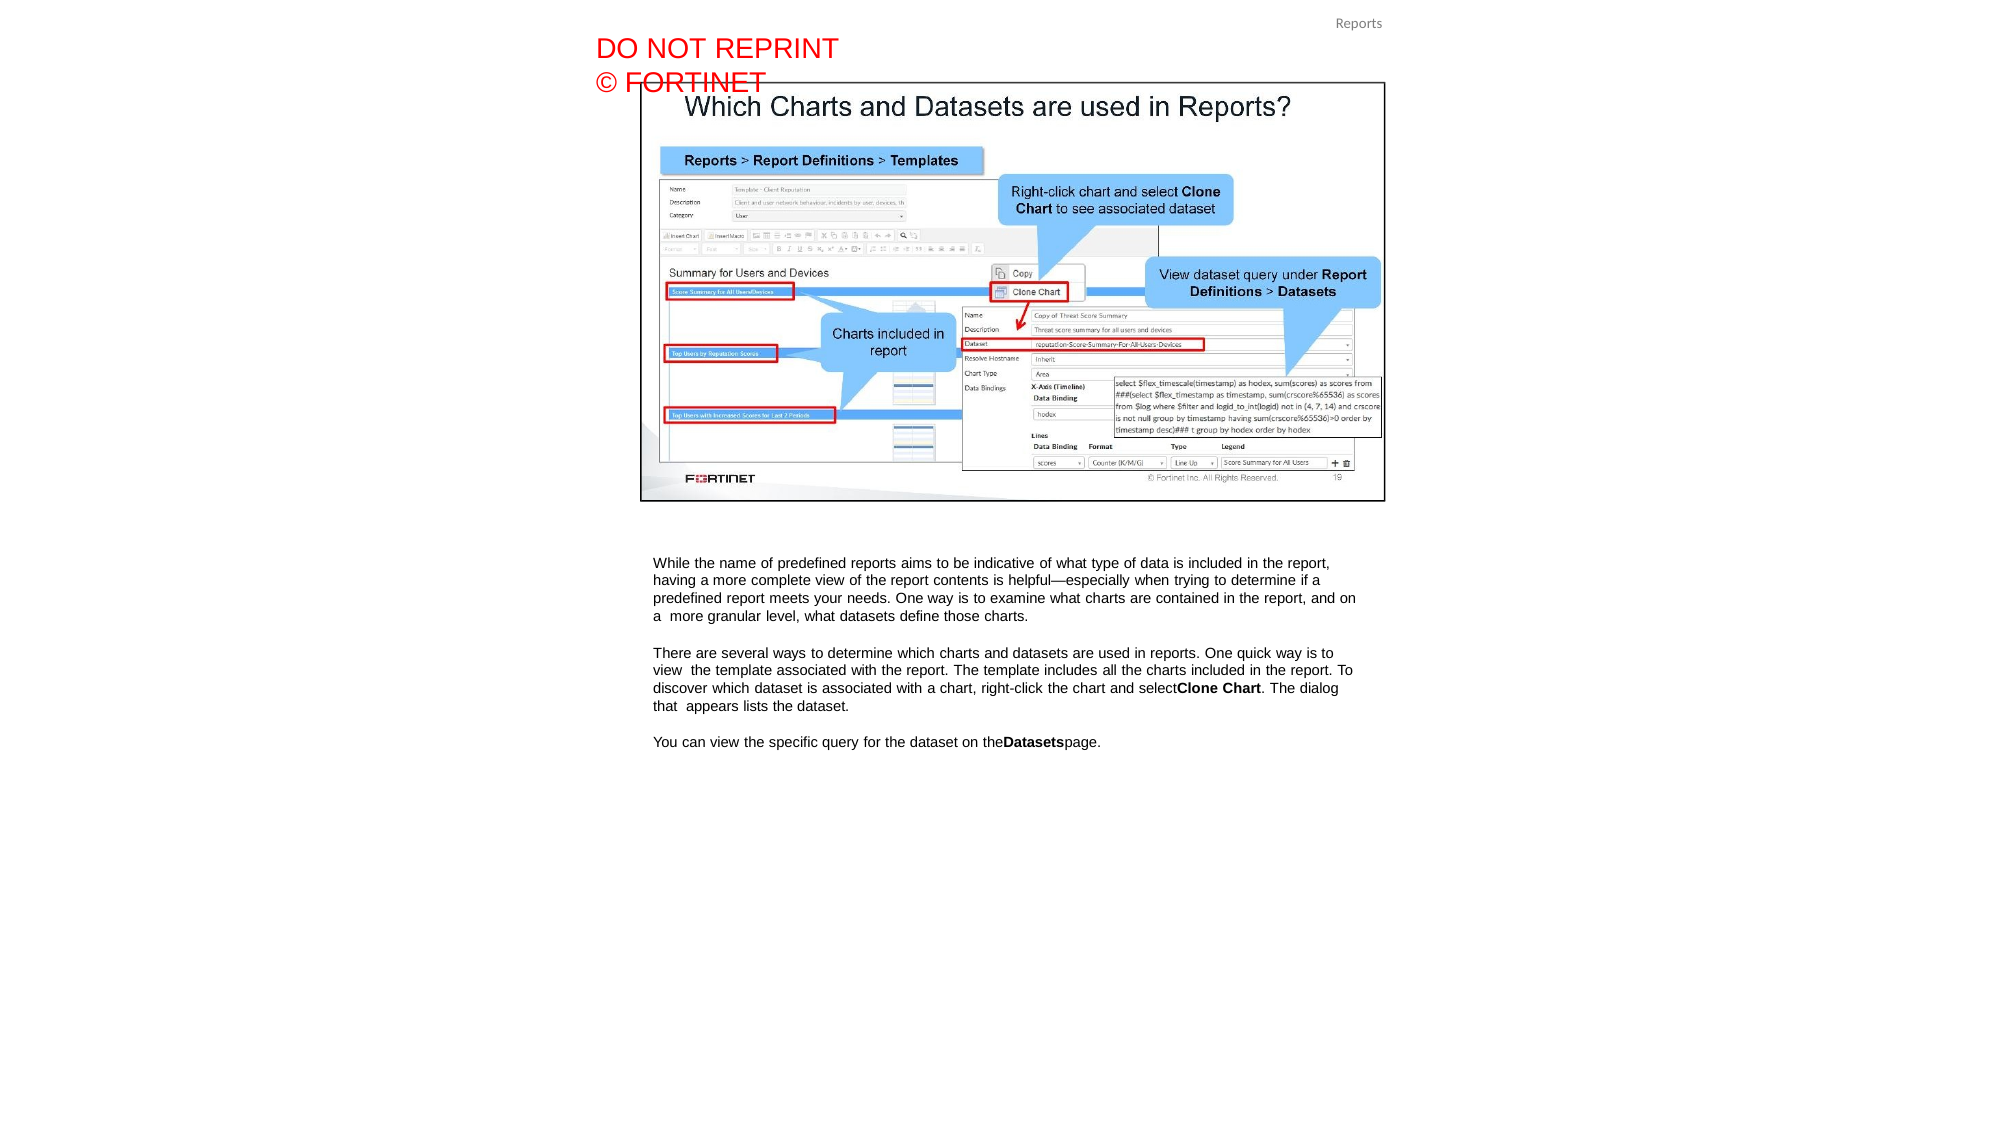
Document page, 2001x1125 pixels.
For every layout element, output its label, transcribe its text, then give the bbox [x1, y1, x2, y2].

text_box Reports [1334, 11, 1385, 32]
text_box DO NOT REPRINT © FORTINET [594, 28, 841, 98]
text_box While the name of predefined reports aims to be indicative of what type of data is included in the report, having a more complete view of the report contents is helpful—especially when trying to determine if a predefined report meets your needs. One way is to examine what charts are contained in the report, and on a more granular level, what datasets define those charts. There are several ways to determine which charts and datasets are used in reports. One quick way is to view the template associated with the report. The template includes all the charts included in the report. To discover which dataset is associated with a chart, right-click the chart and selectClone Chart. The dialog that appears lists the dataset. You can view the specific query for the dataset on theDatasetspage. [651, 552, 1369, 751]
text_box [640, 81, 1386, 502]
